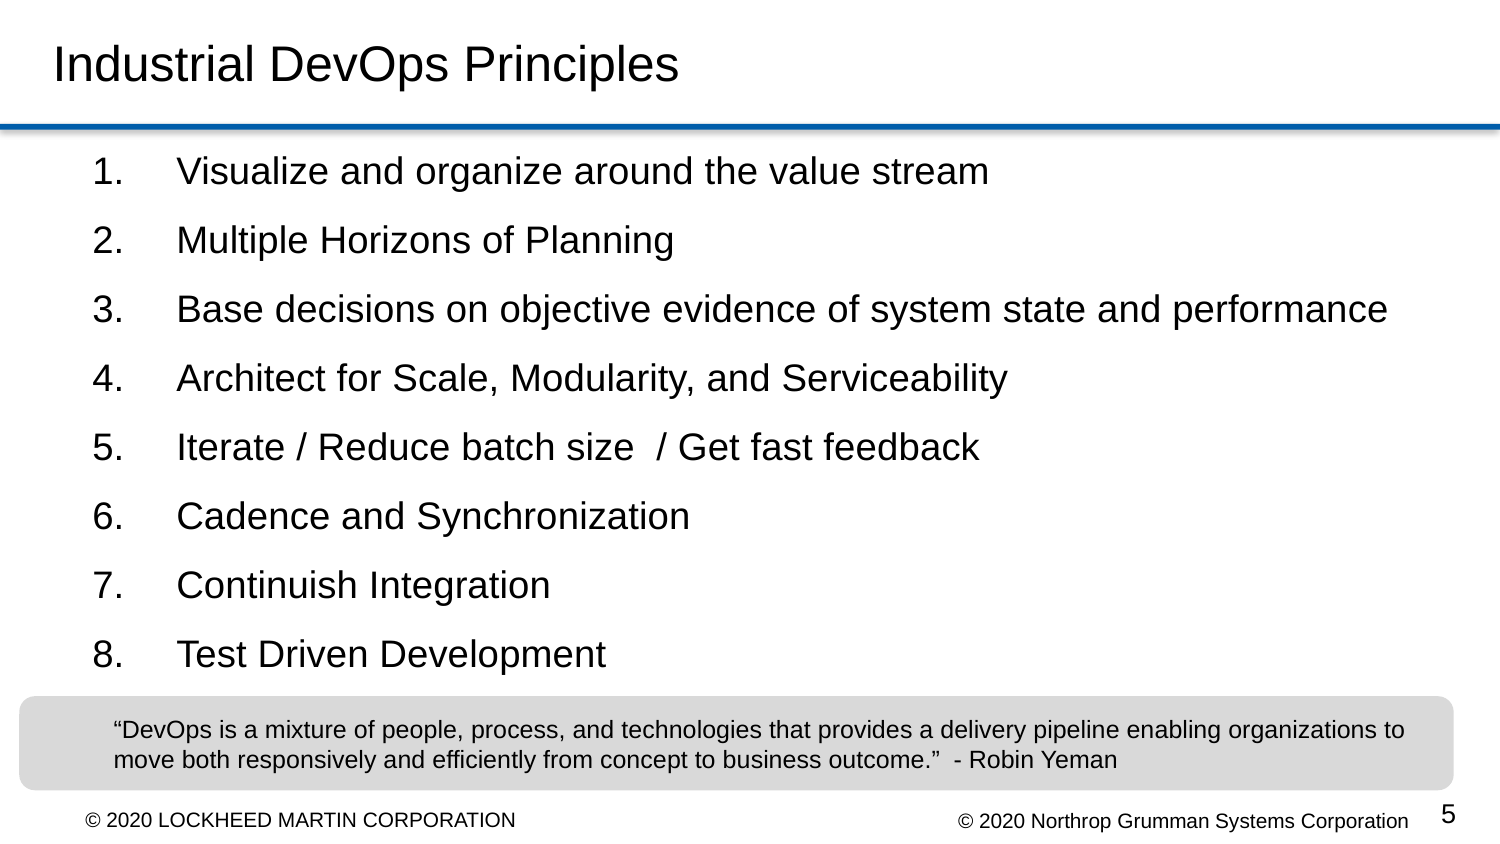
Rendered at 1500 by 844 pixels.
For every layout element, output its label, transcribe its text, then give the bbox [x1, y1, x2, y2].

text_box © 2020 LOCKHEED MARTIN CORPORATION [70, 799, 531, 840]
text_box “DevOps is a mixture of people, process, and technologies that provides a delivery pipeline enabling organizations to move both responsively and efficiently from concept to business outcome.” - Robin Yeman [17, 694, 1456, 793]
list Visualize and organize around the value stream Multiple Horizons of Planning Base decisions on objective evidence of system state and performance Architect for Scale, Modularity, and Serviceability Iterate / Reduce batch size / Get fast feedback Cadence and Synchronization Continuish Integration Test Driven Development [59, 138, 1410, 694]
slide_number 5 [1424, 788, 1473, 838]
text_box © 2020 Northrop Grumman Systems Corporation [943, 800, 1424, 840]
title Industrial DevOps Principles [37, 9, 1138, 113]
